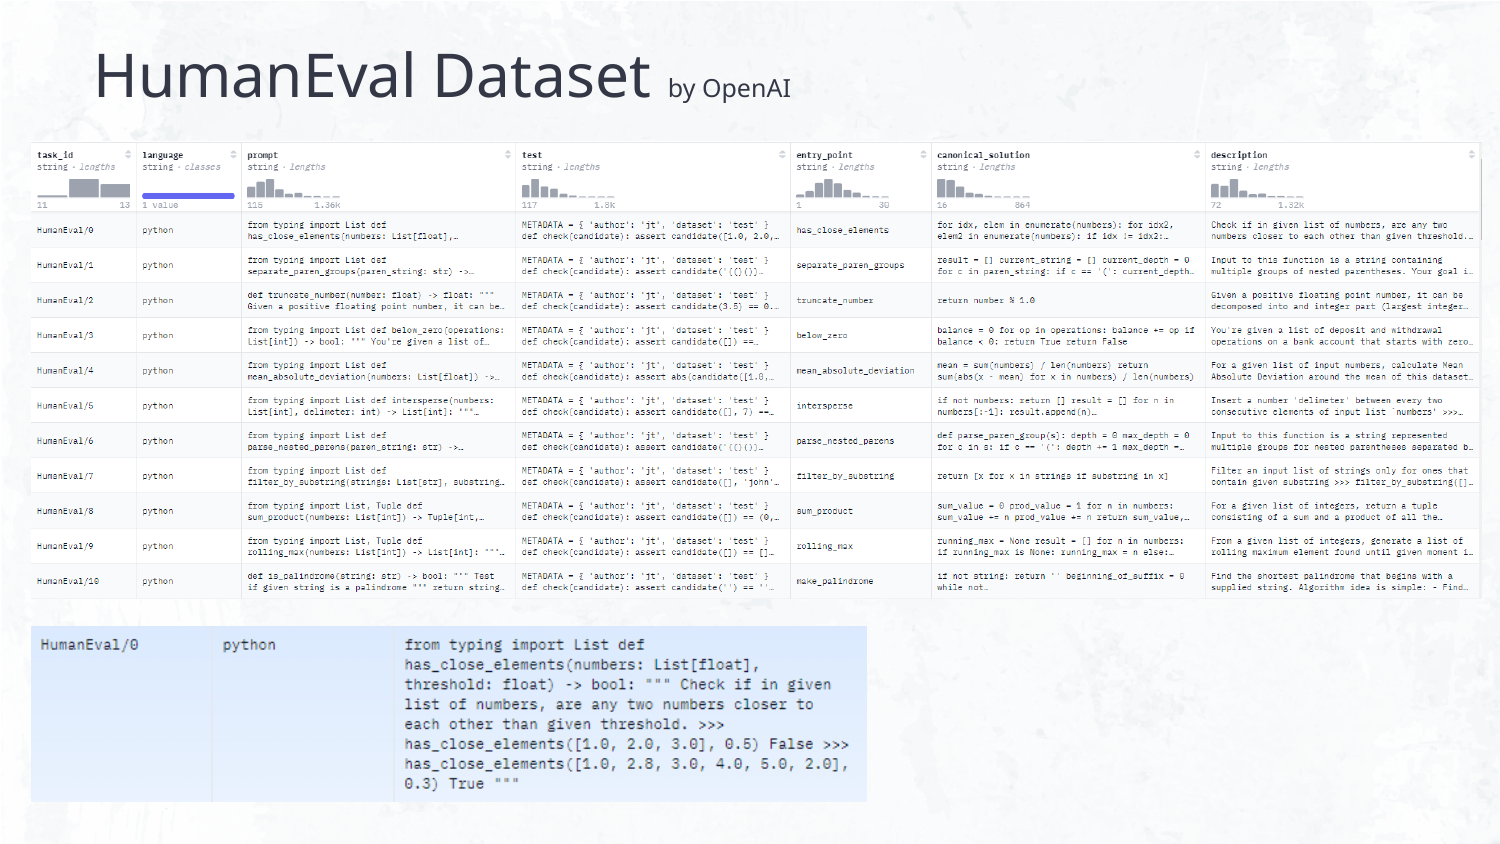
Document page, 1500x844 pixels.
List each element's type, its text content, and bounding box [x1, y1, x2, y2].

text_box HumanEval Dataset by OpenAI [78, 22, 914, 125]
picture [2, 2, 1500, 844]
